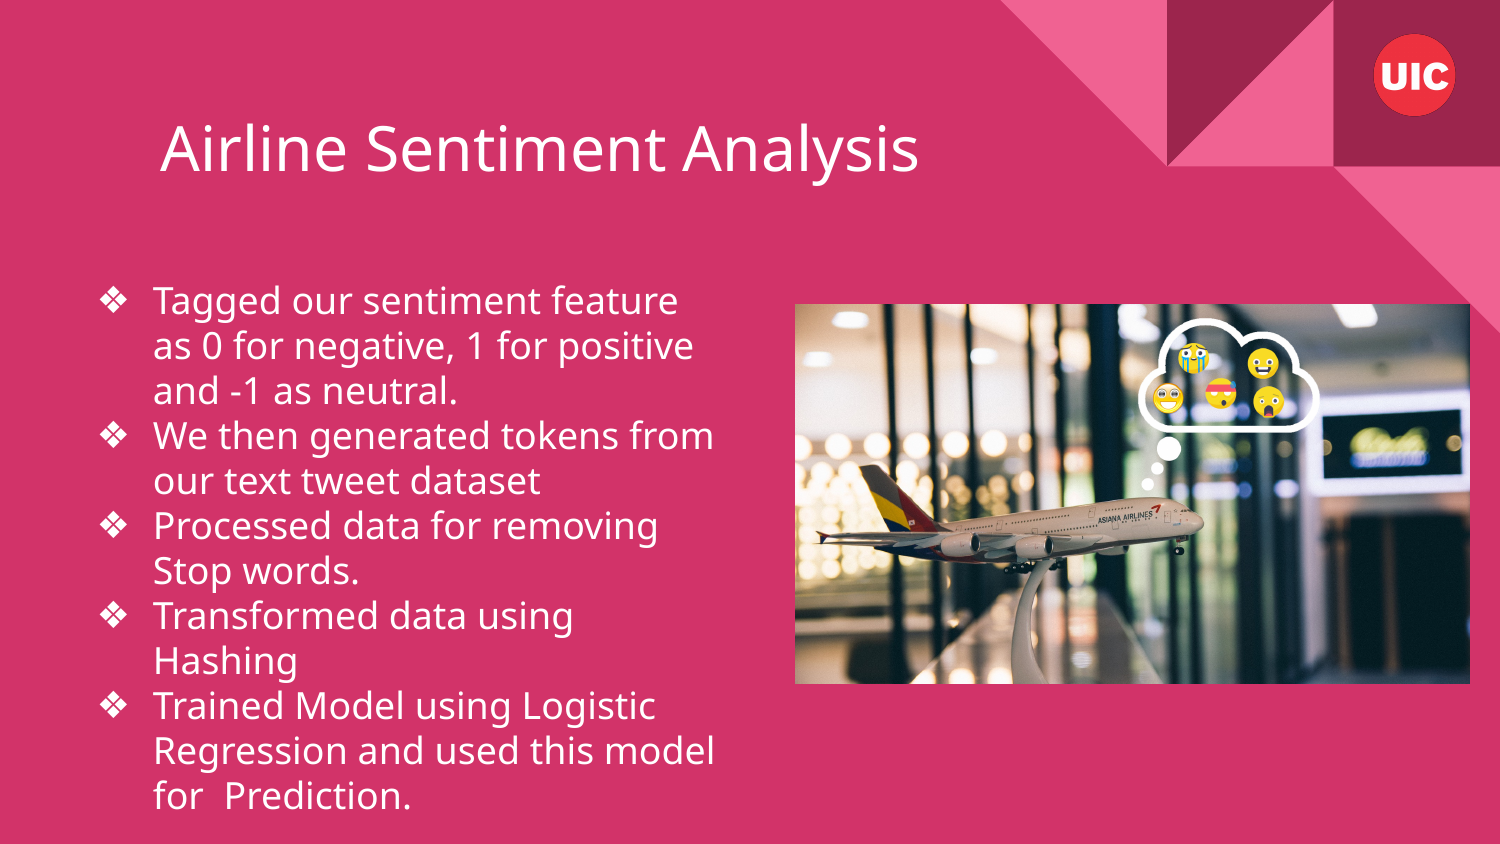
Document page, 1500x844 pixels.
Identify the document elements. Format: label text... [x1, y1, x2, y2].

picture [1304, 29, 1500, 120]
picture [795, 304, 1471, 684]
title Airline Sentiment Analysis [80, 86, 1003, 207]
text_box Tagged our sentiment feature as 0 for negative, 1 for positive and -1 as neutral. We then generated tokens from our text tweet dataset Processed data for removing Stop words. Transformed data using Hashing Trained Model using Logistic Regression and used this model for Prediction. [62, 261, 738, 844]
